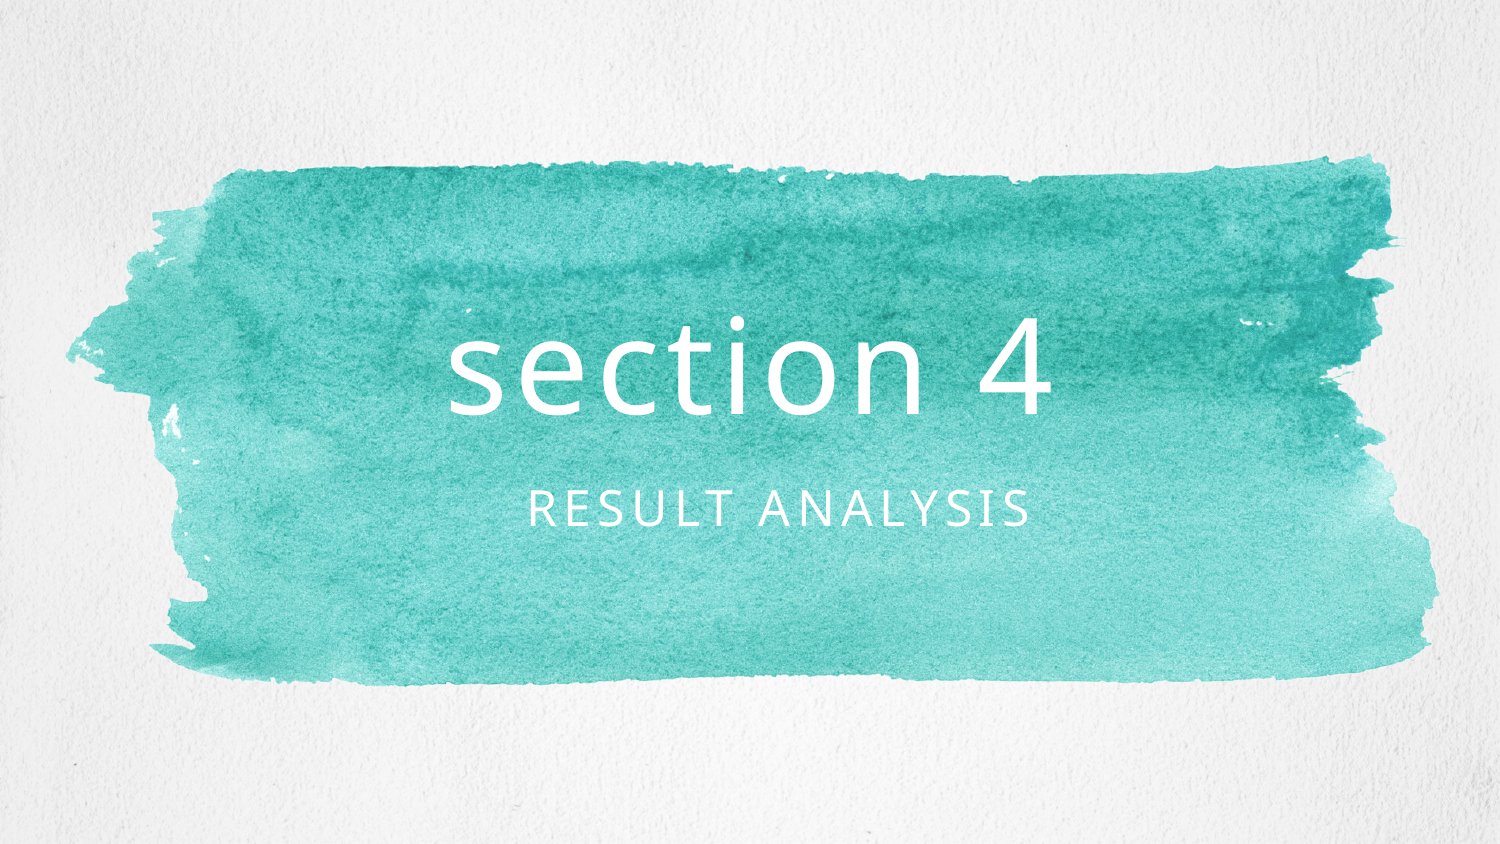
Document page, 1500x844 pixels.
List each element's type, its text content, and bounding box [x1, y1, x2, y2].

title section 4 [269, 287, 1230, 457]
picture [0, 0, 1500, 844]
list RESULT ANALYSIS [75, 480, 1425, 766]
